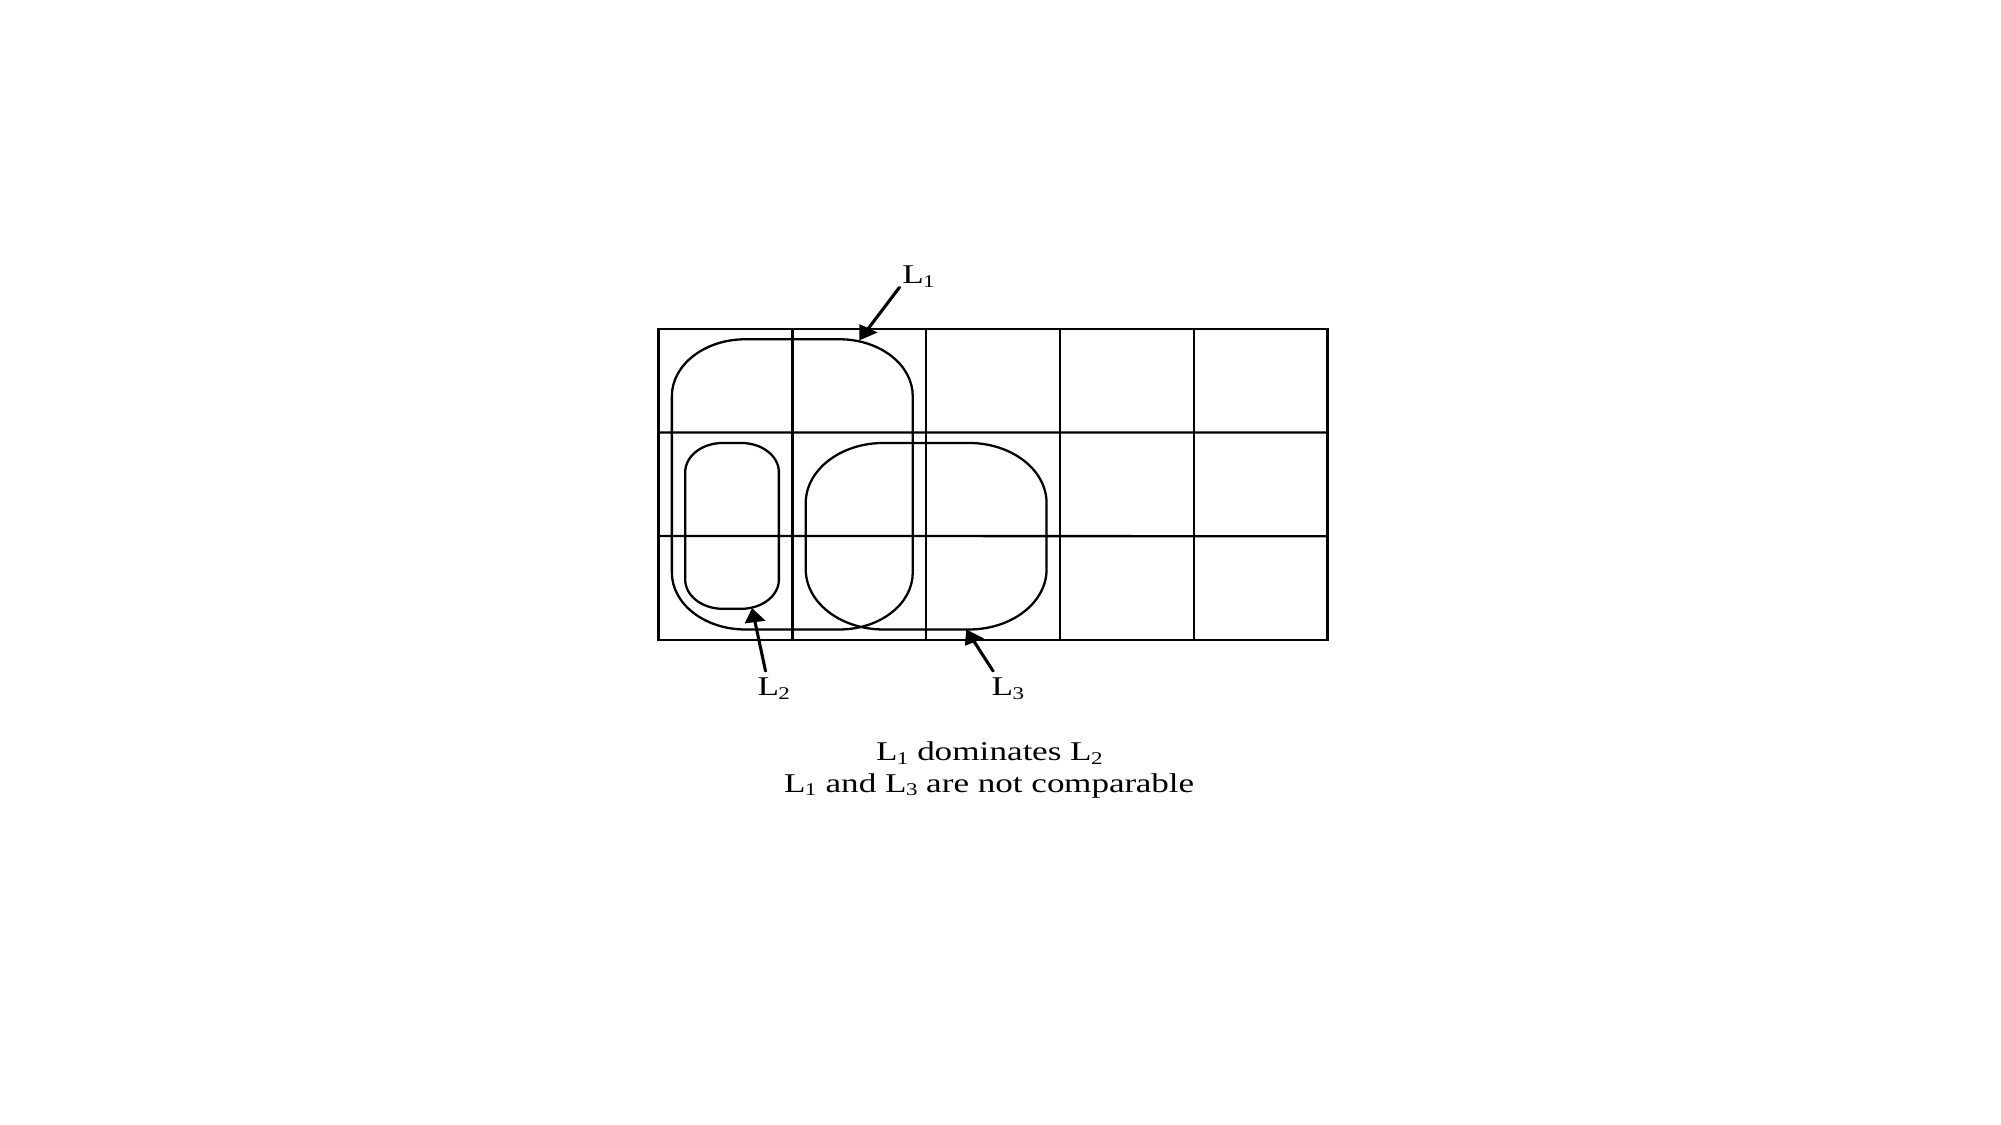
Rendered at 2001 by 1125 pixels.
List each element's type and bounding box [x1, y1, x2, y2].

picture [637, 237, 1350, 822]
